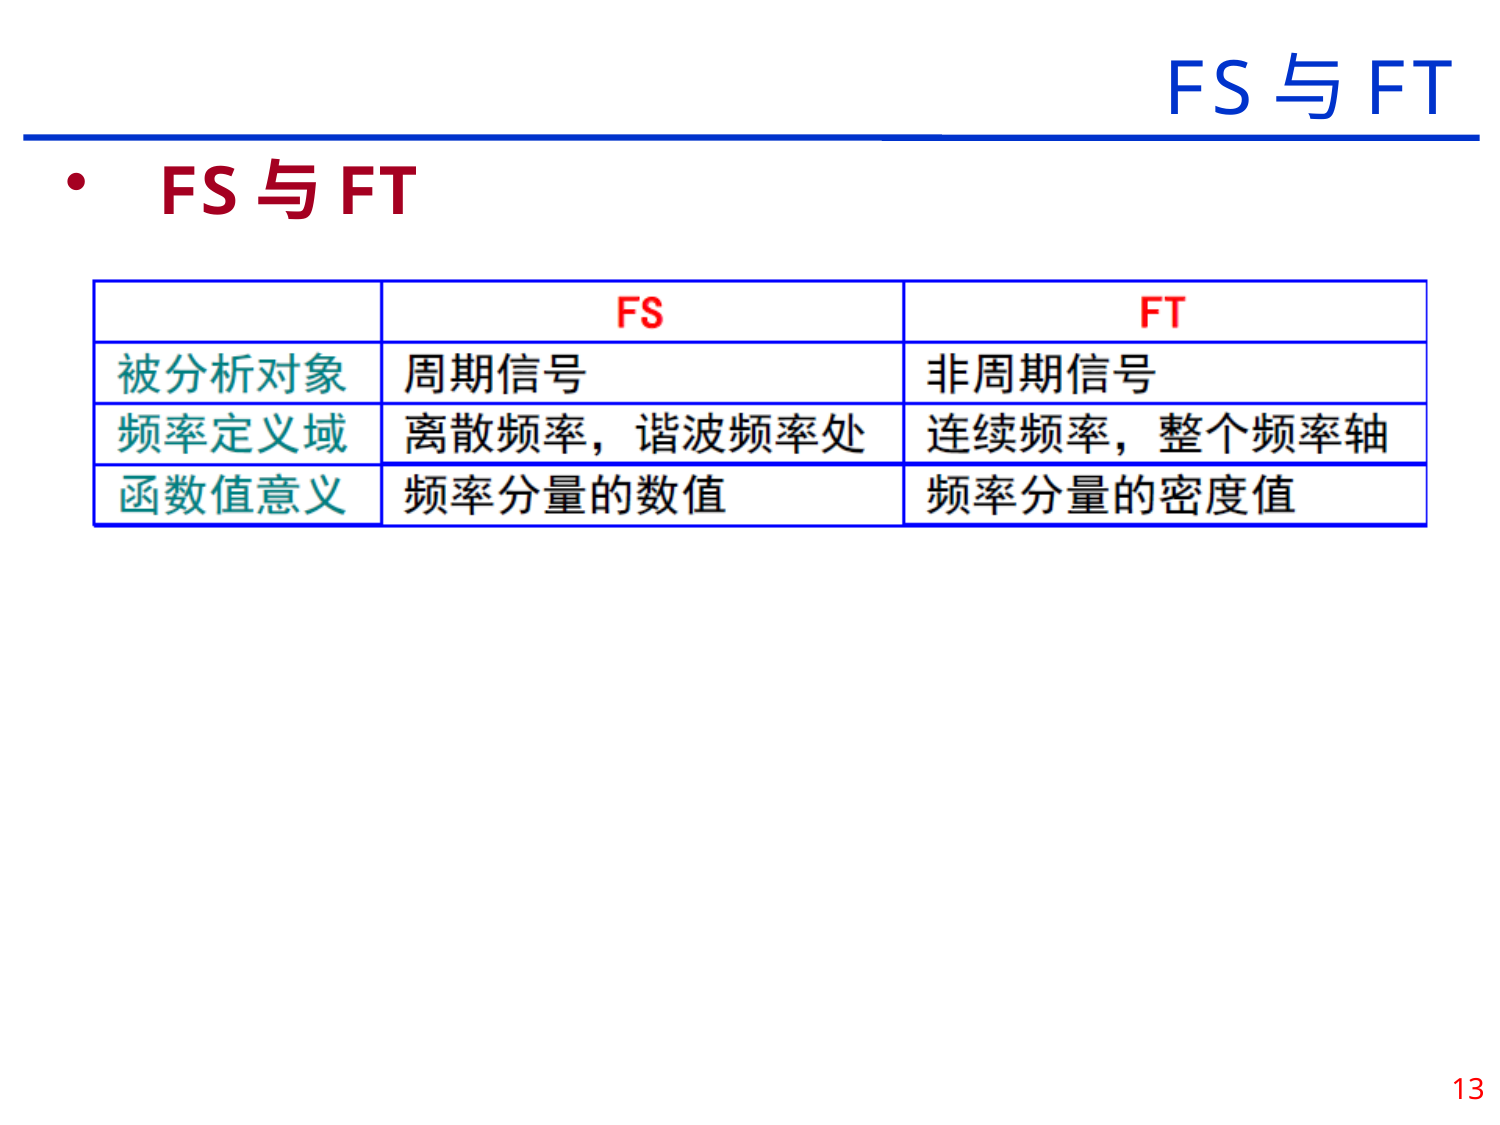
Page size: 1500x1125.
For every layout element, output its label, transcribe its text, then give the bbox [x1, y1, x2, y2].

title FS与FT [958, 24, 1471, 138]
text_box FS与FT [51, 149, 1471, 849]
picture [88, 275, 1434, 531]
slide_number 13 [1187, 1062, 1500, 1125]
